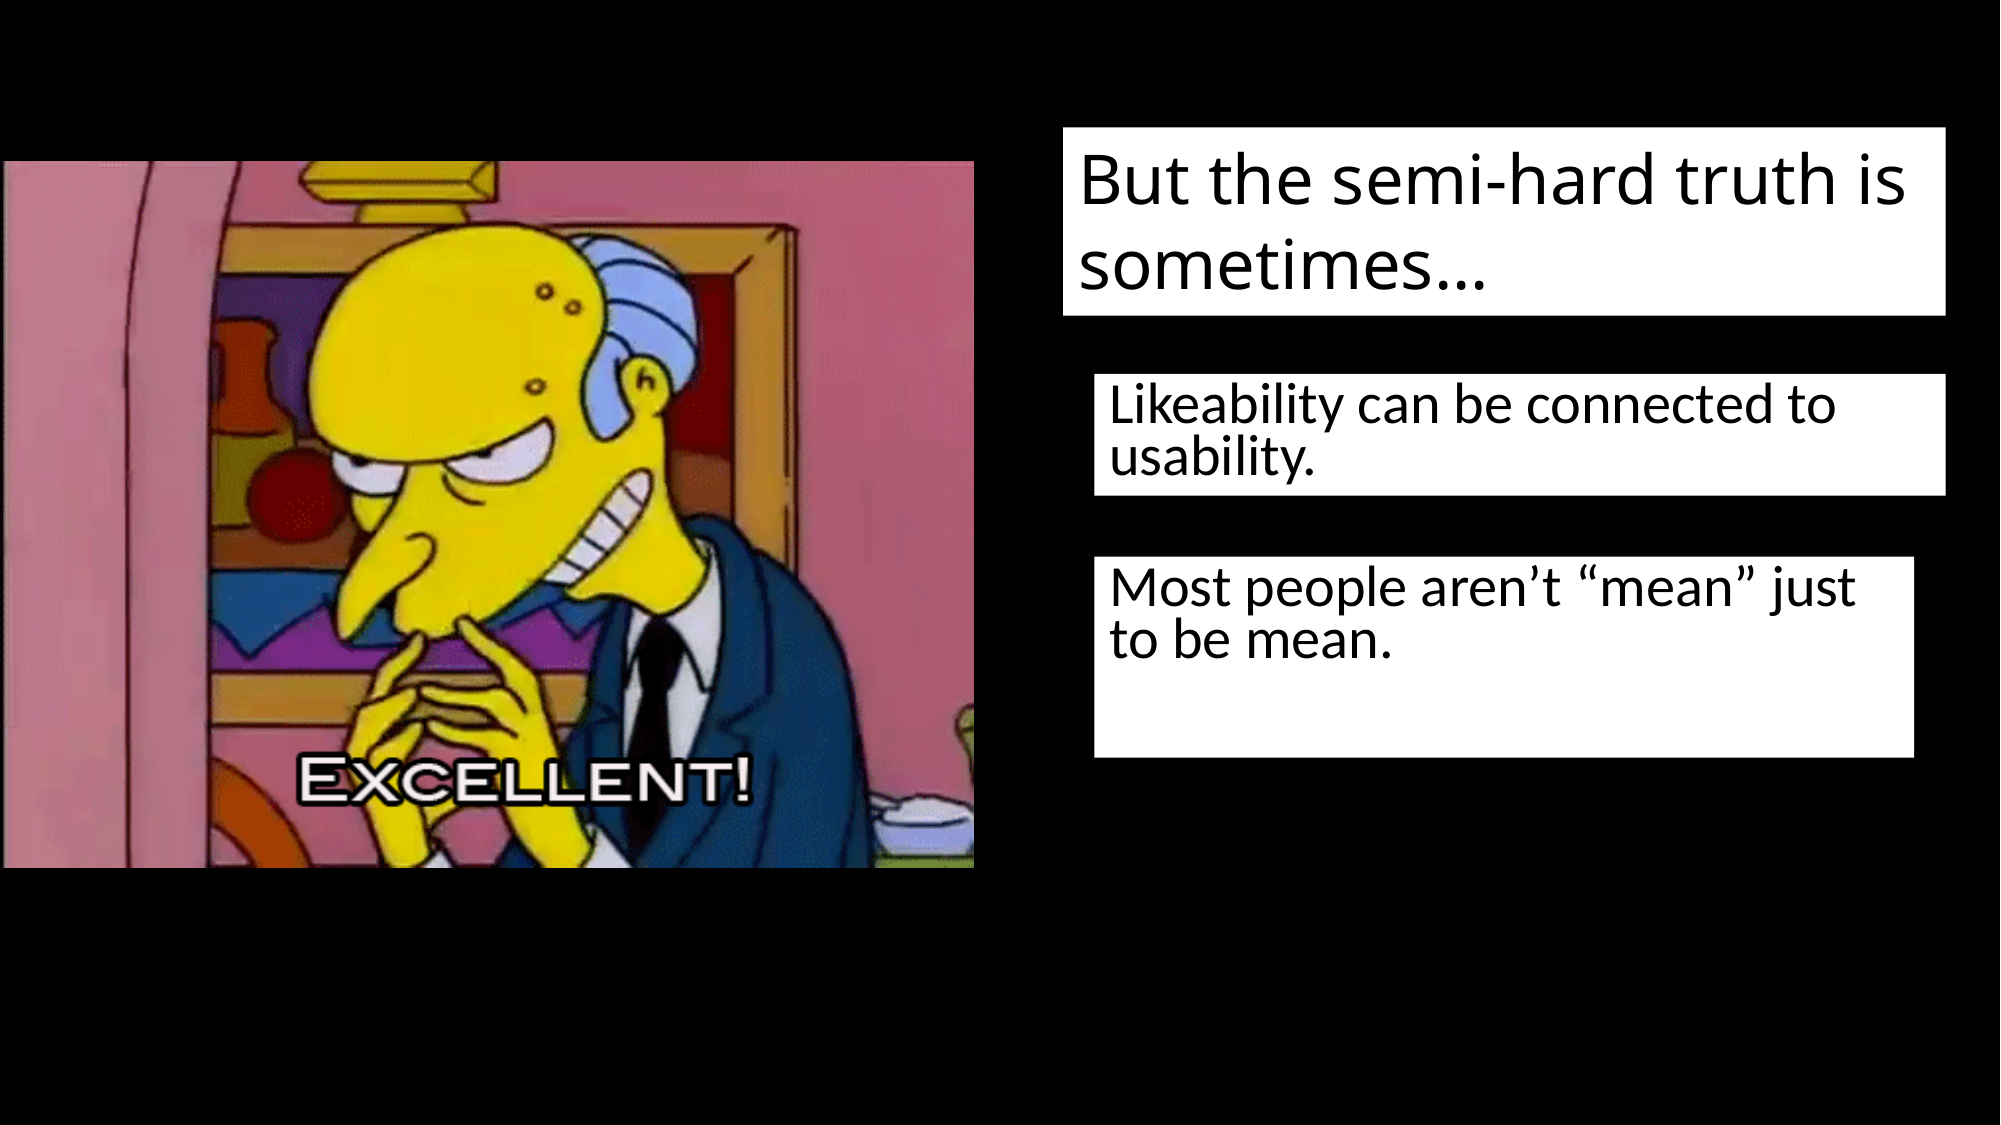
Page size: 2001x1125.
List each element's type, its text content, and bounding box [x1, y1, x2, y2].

title But the semi-hard truth is sometimes… [1063, 127, 1946, 316]
list Likeability can be connected to usability. [1094, 373, 1946, 496]
picture [0, 161, 974, 868]
text_box Most people aren’t “mean” just to be mean. [1094, 556, 1915, 758]
